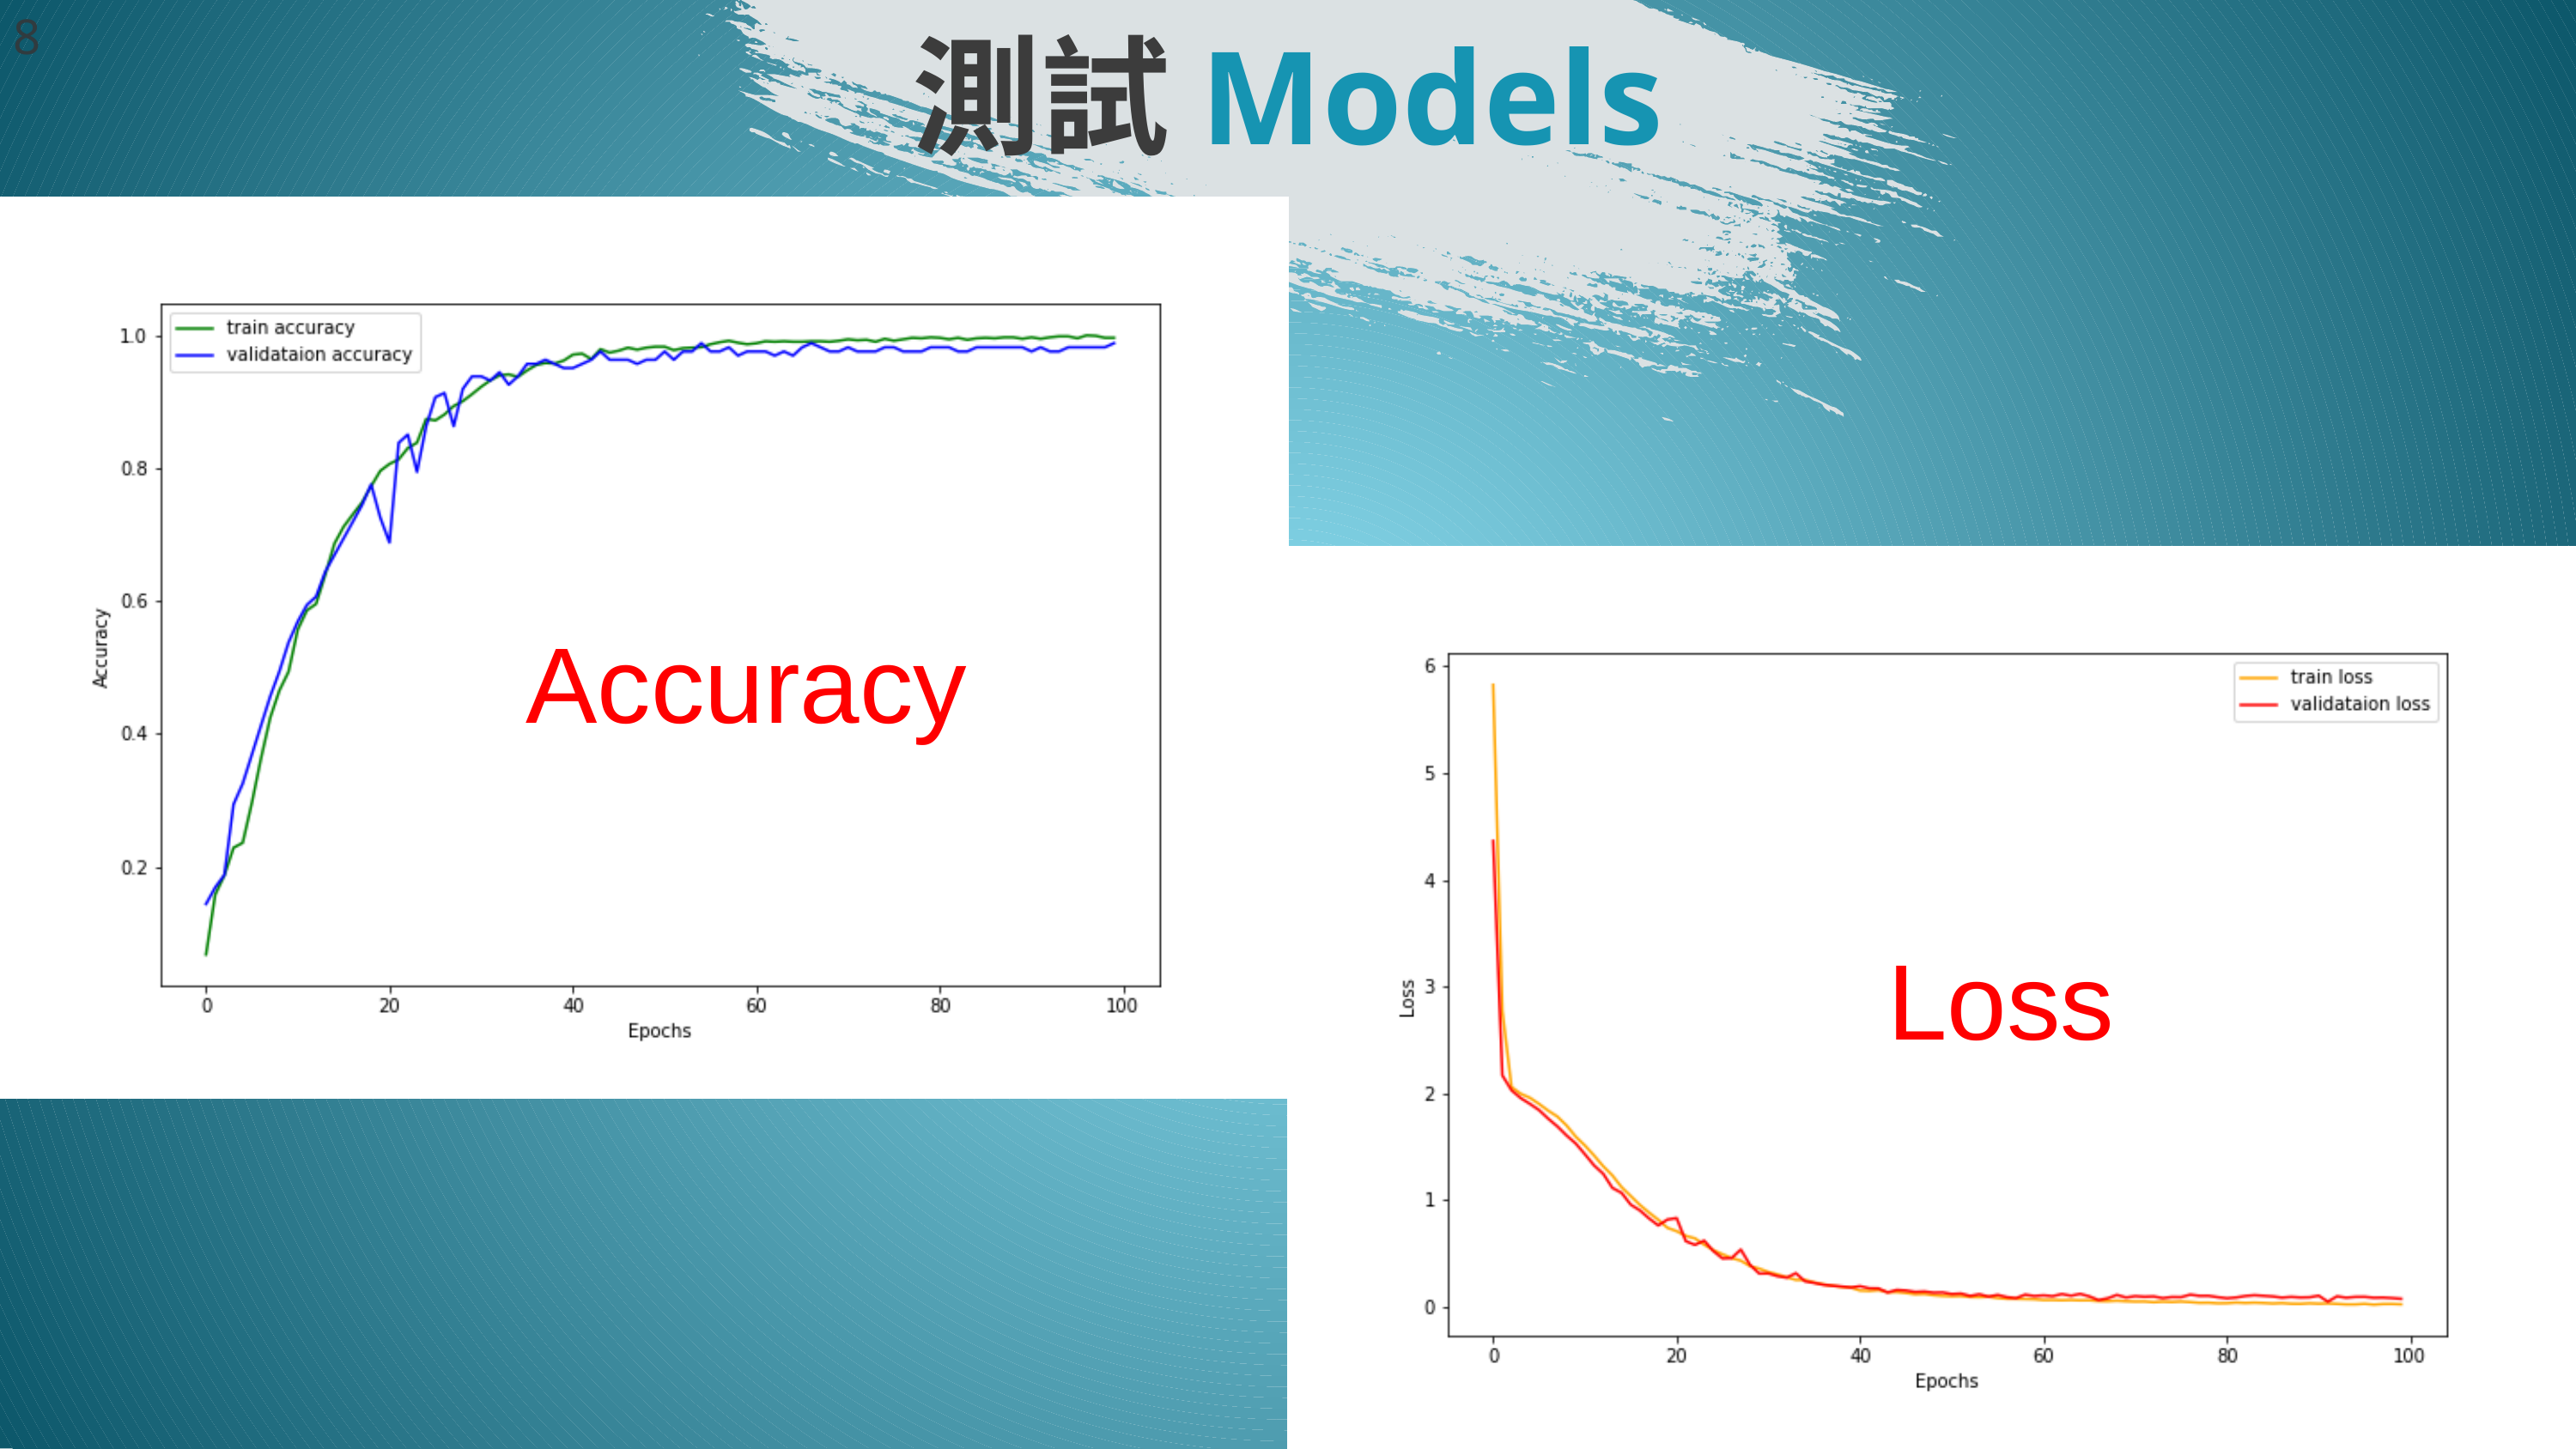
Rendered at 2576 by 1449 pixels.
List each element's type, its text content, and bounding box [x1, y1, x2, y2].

picture [0, 197, 2576, 1449]
text_box 測試Models [339, 0, 2237, 177]
slide_number 8 [0, 0, 423, 196]
